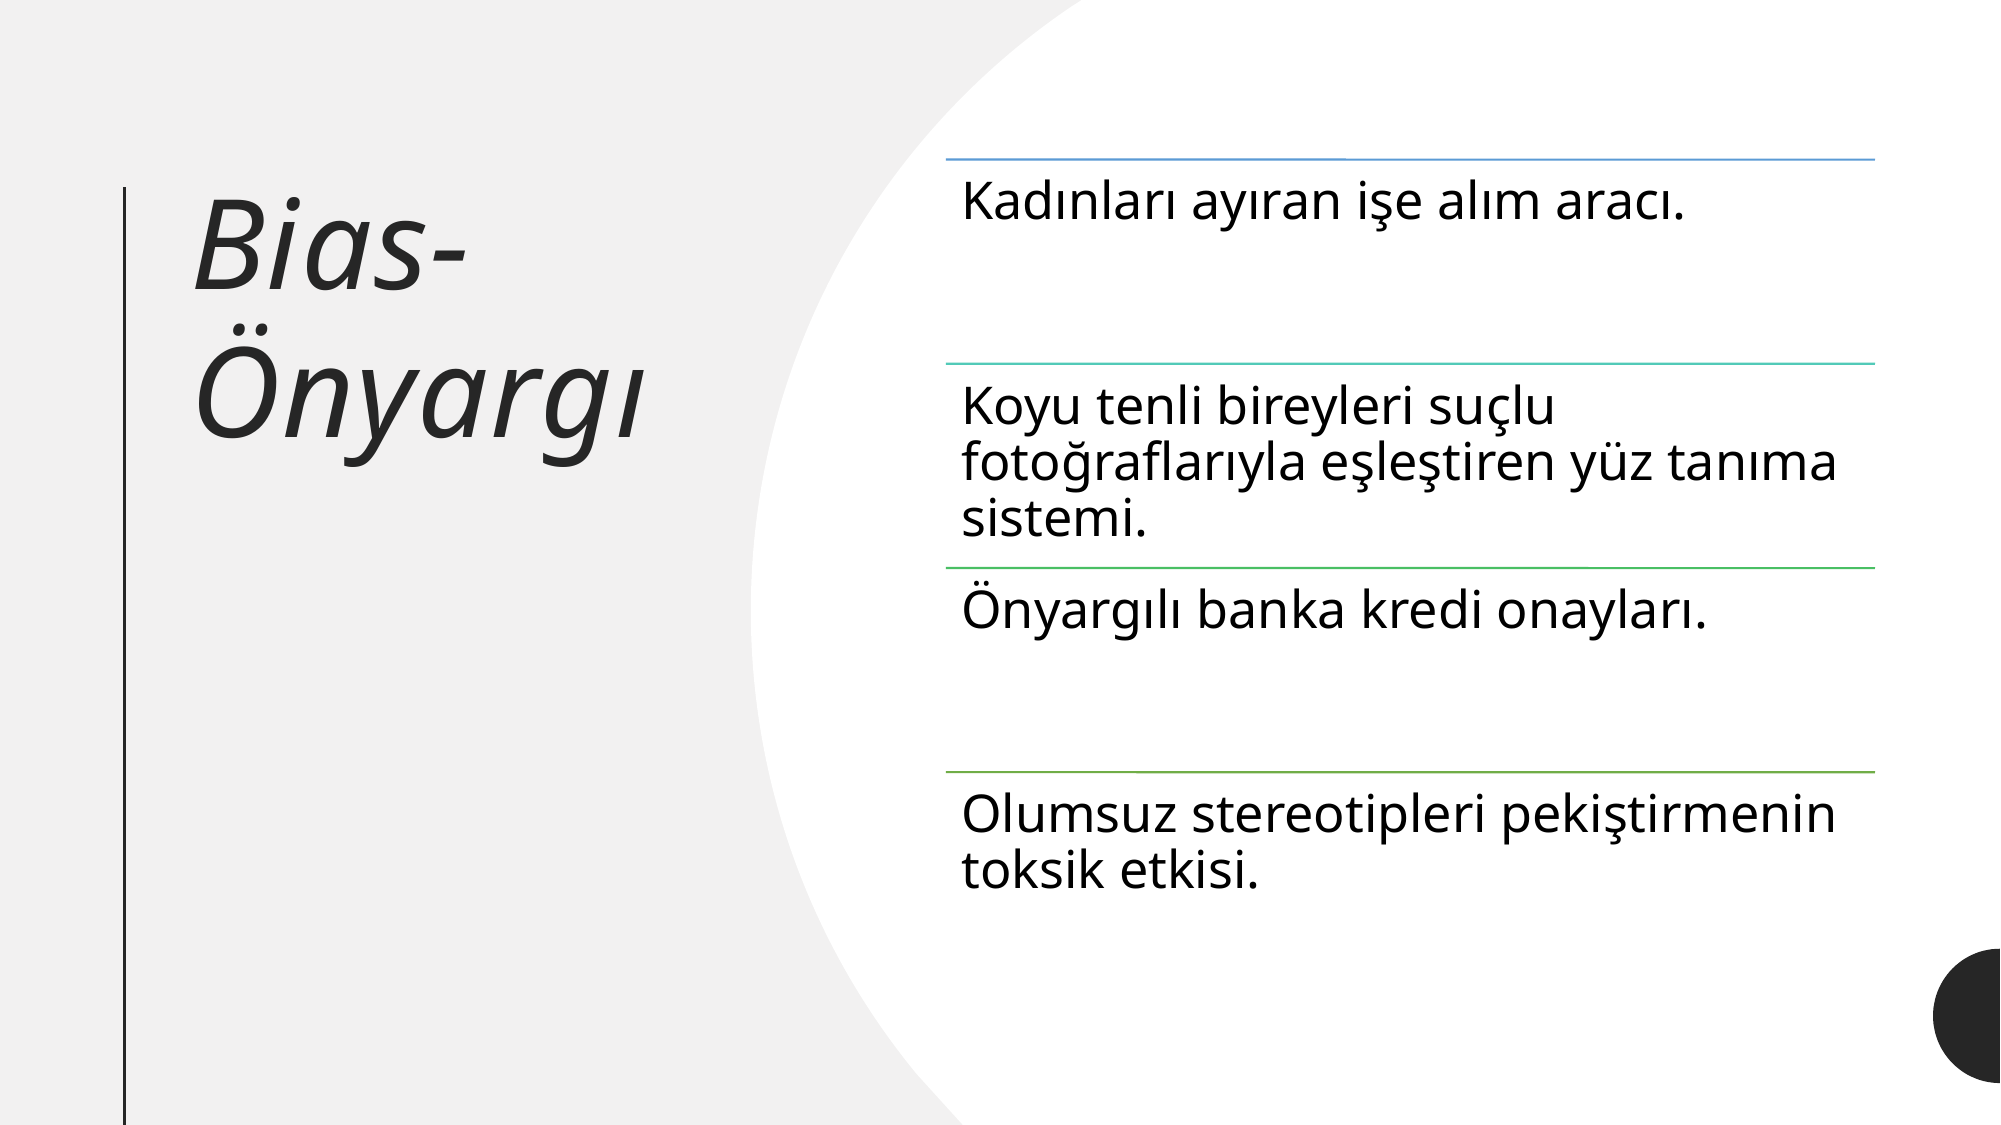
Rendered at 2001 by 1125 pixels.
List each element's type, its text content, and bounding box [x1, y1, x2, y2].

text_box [945, 159, 1875, 977]
text_box [749, 0, 2000, 1125]
text_box [1933, 948, 2000, 1084]
text_box [0, 0, 1078, 1125]
text_box Bias- Önyargı [175, 174, 688, 963]
